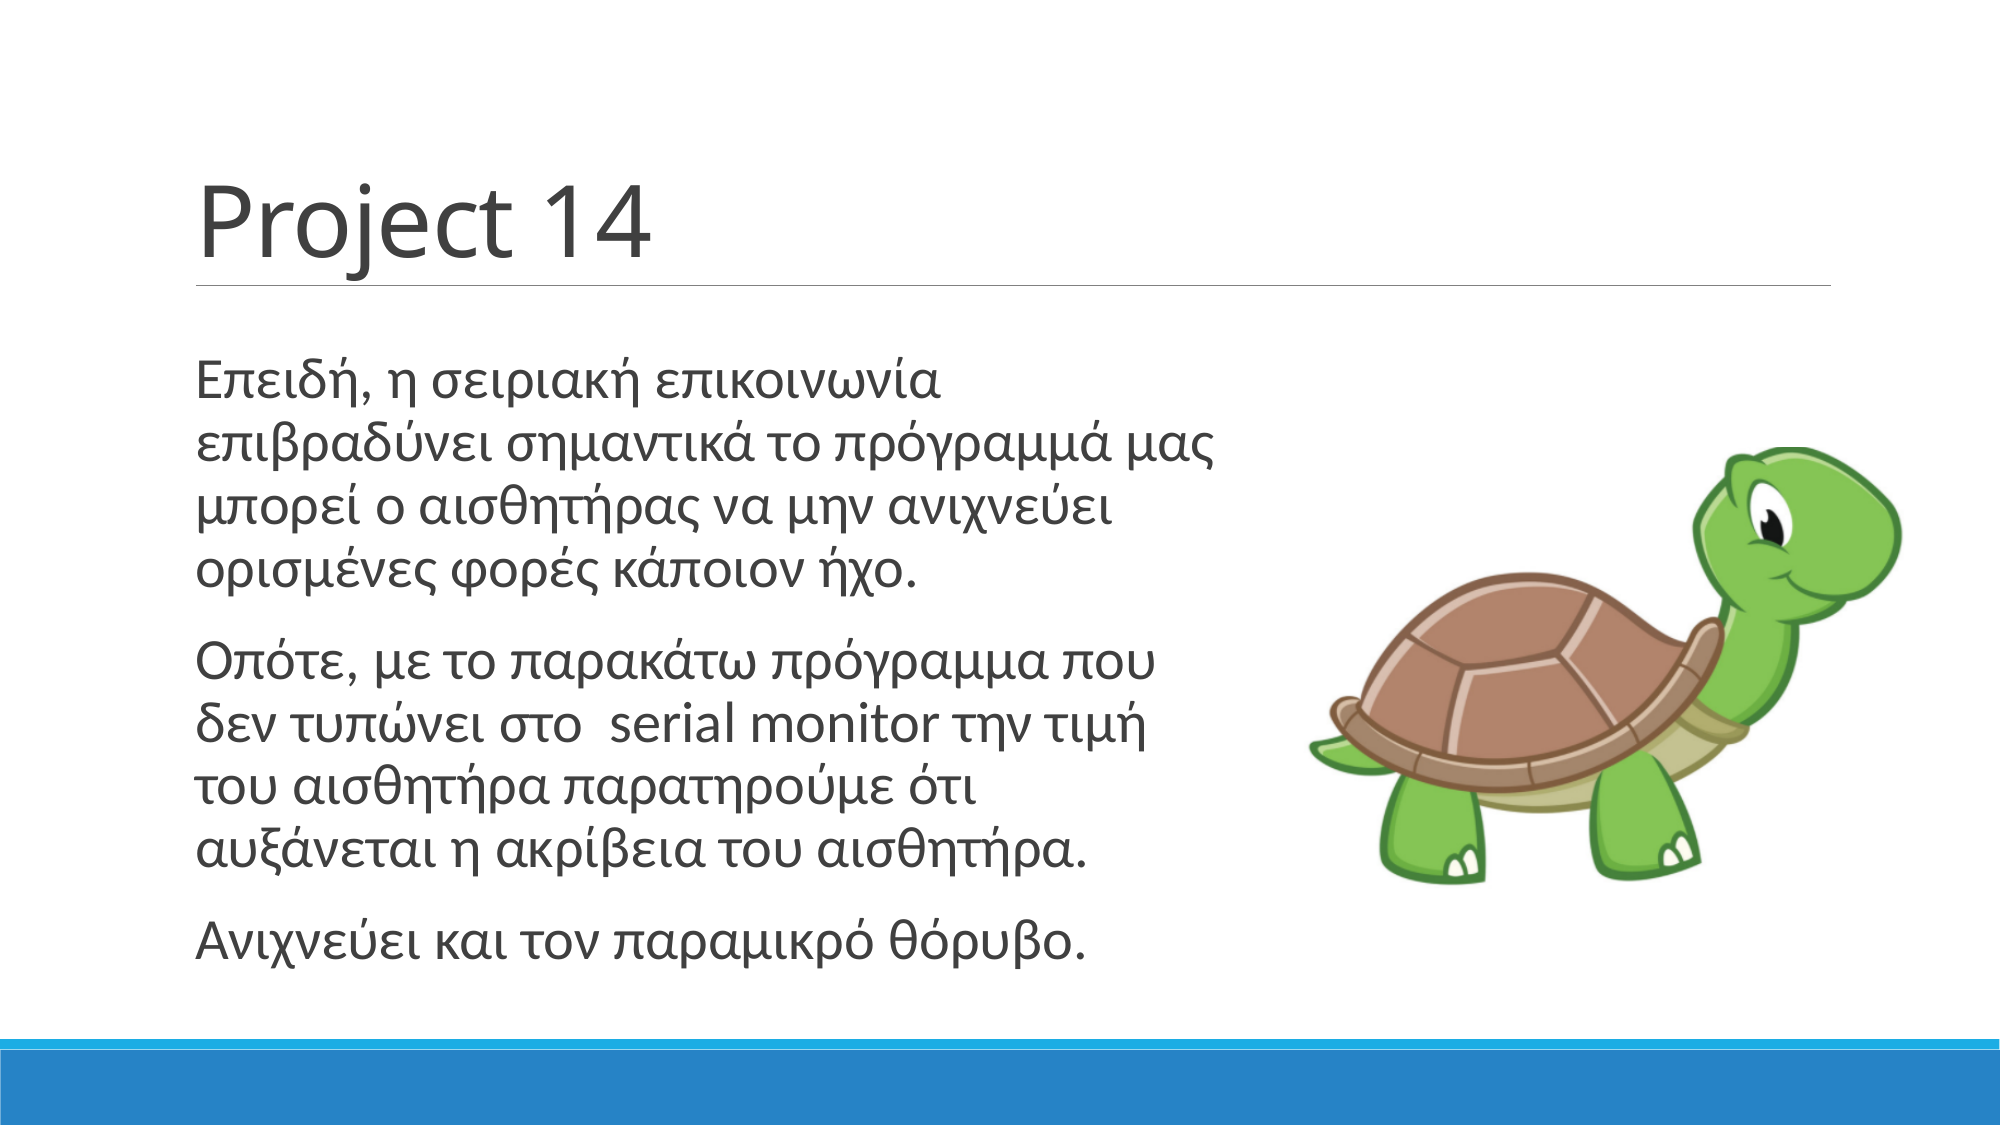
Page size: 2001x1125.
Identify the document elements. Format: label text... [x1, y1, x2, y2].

picture [1288, 446, 1920, 893]
list Επειδή, η σειριακή επικοινωνία επιβραδύνει σημαντικά το πρόγραμμά μας μπορεί ο αισθητήρας να μην ανιχνεύει ορισμένες φορές κάποιον ήχο. Οπότε, με το παρακάτω πρόγραμμα που δεν τυπώνει στο serial monitor την τιμή του αισθητήρα παρατηρούμε ότι αυξάνεται η ακρίβεια του αισθητήρα. Aνιχνεύει και τον παραμικρό θόρυβο. [180, 341, 1233, 998]
title Project 14 [180, 47, 1830, 285]
